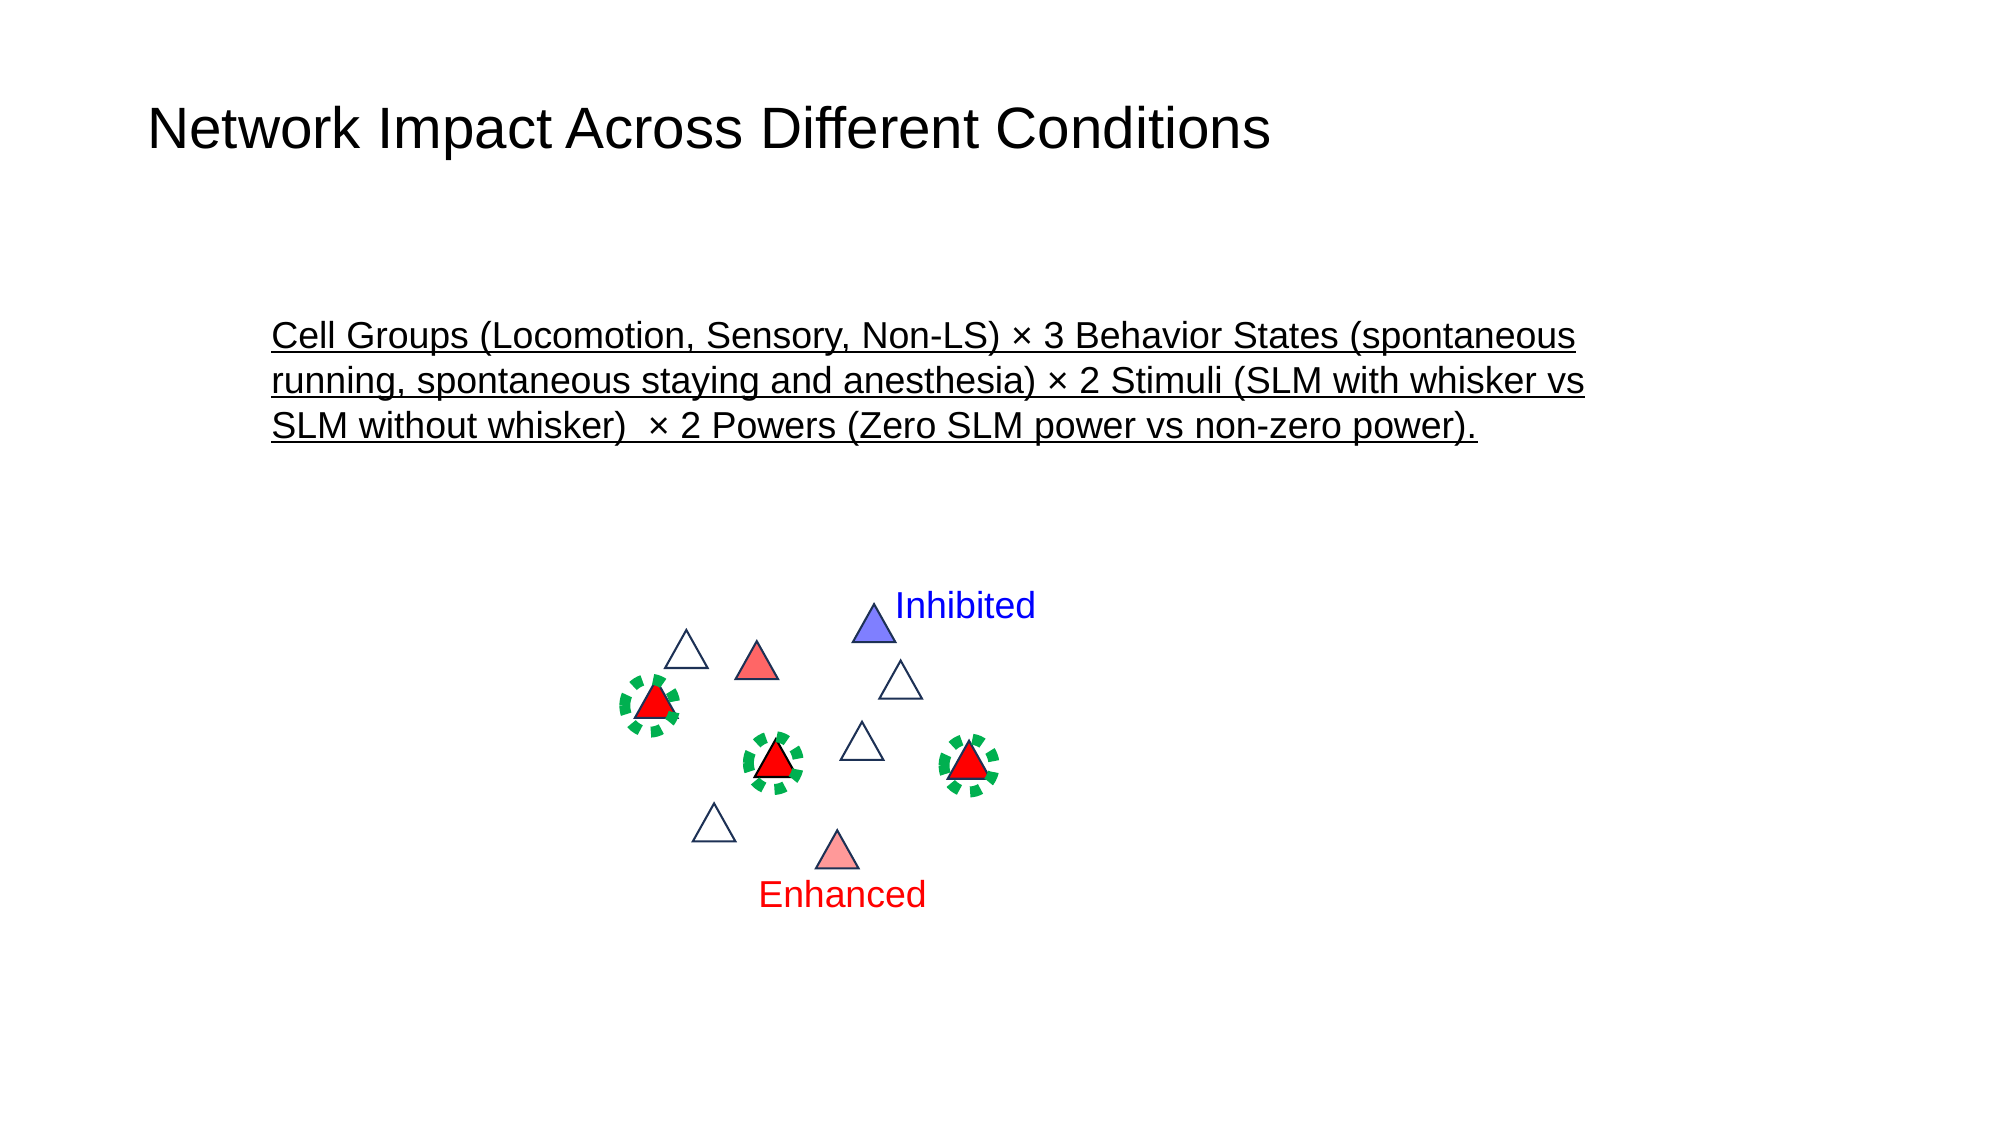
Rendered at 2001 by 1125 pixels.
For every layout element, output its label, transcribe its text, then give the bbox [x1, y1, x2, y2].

text_box Cell Groups (Locomotion, Sensory, Non-LS) × 3 Behavior States (spontaneous running, spontaneous staying and anesthesia) × 2 Stimuli (SLM with whisker vs SLM without whisker) × 2 Powers (Zero SLM power vs non-zero power). [256, 303, 1681, 454]
title Network Impact Across Different Conditions [132, 20, 1986, 238]
text_box [623, 684, 634, 728]
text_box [634, 573, 1090, 924]
